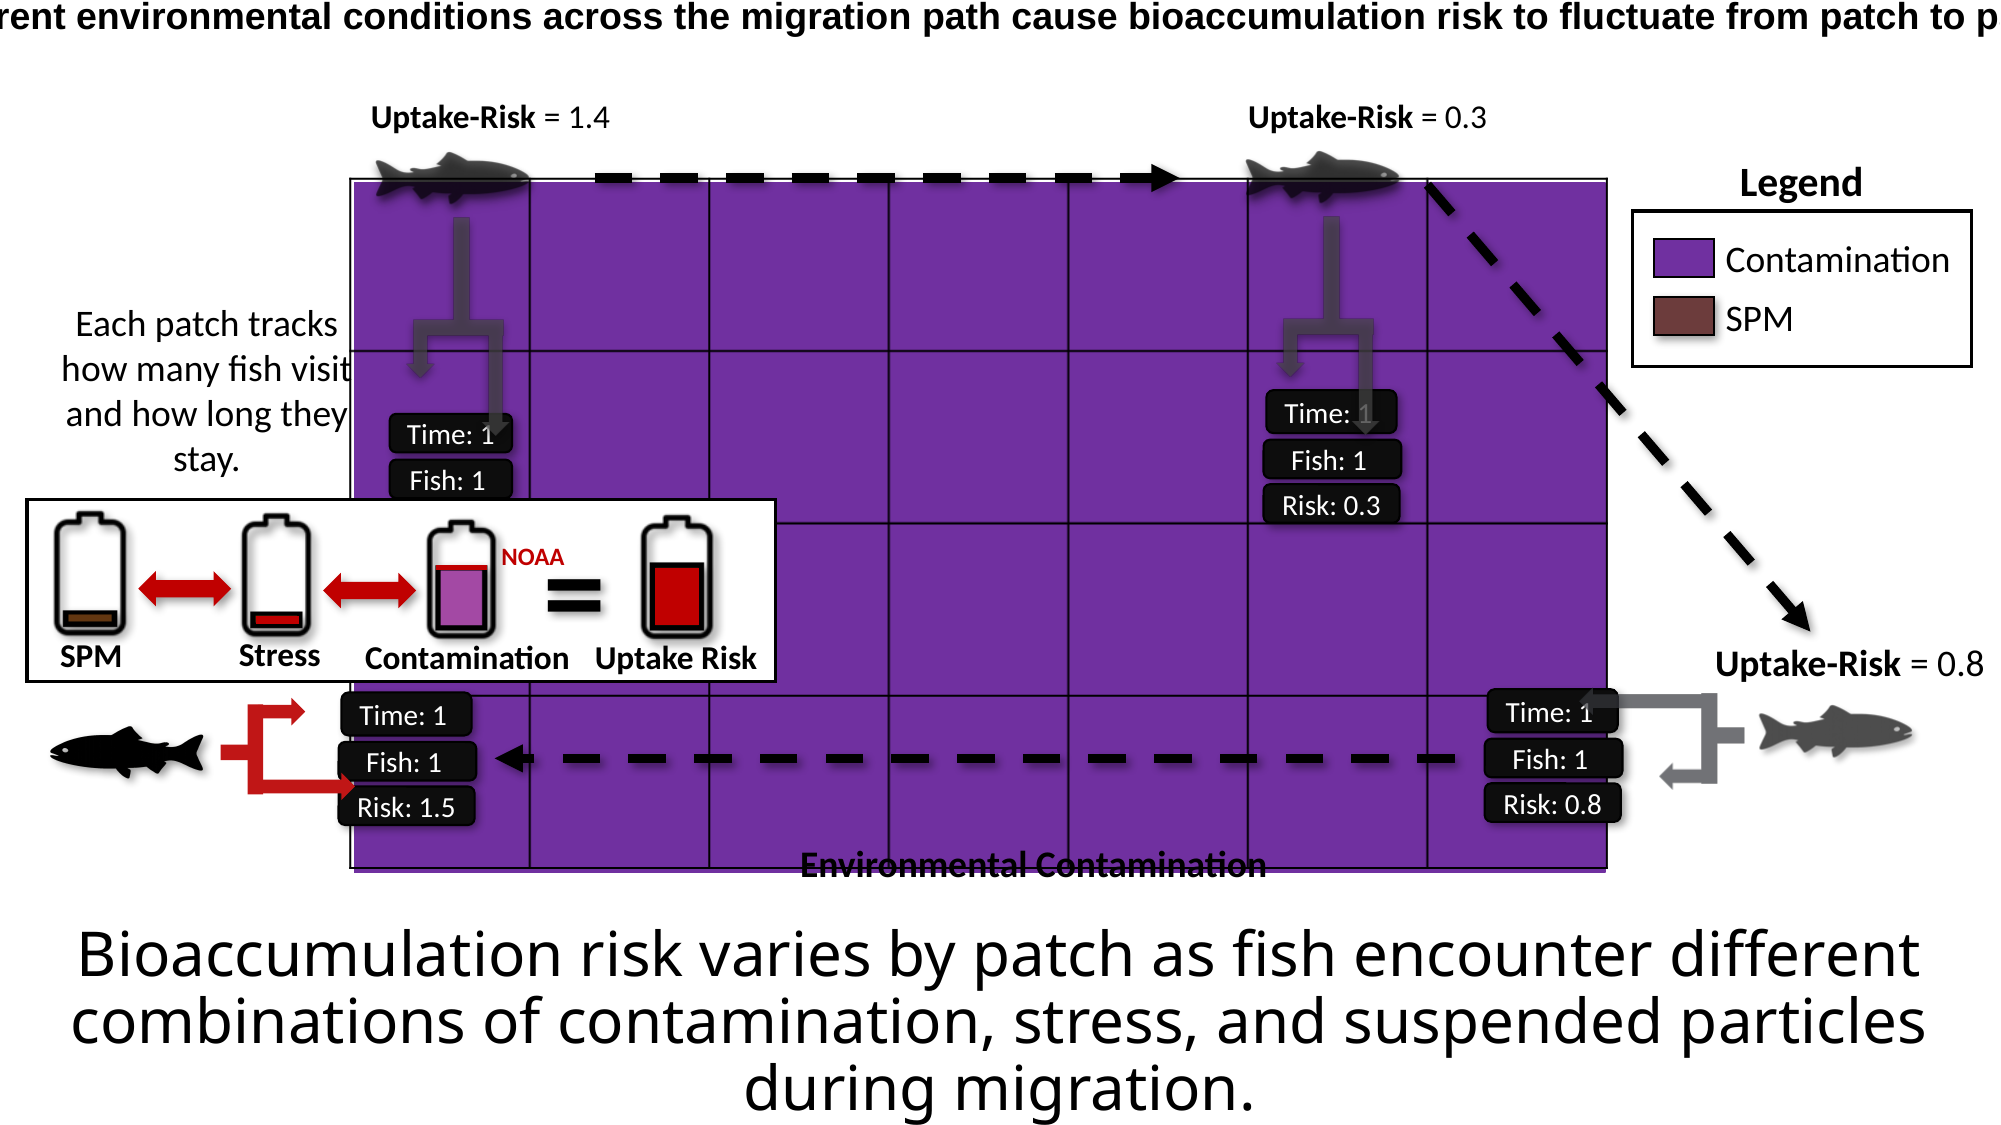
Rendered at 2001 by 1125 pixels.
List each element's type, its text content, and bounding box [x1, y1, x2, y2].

title Bioaccumulation risk varies by patch as fish encounter different combinations of contamination, stress, and suspended particles during migration. [39, 914, 1961, 1125]
text_box Uptake-Risk = 1.4 [356, 90, 777, 143]
text_box Risk: 1.5 [337, 794, 349, 827]
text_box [1632, 147, 2000, 367]
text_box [1427, 184, 1811, 632]
picture [6, 696, 243, 834]
text_box Uptake-Risk = 0.3 [1233, 90, 1654, 143]
text_box Time: 1 [340, 691, 349, 737]
text_box Different environmental conditions across the migration path cause bioaccumulation risk to fluctuate from patch to patch. [0, 0, 2000, 90]
text_box Fish: 1 [339, 740, 349, 779]
text_box Each patch tracks how many fish visit and how long they stay. [29, 291, 349, 486]
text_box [0, 486, 815, 685]
text_box Uptake-Risk = 0.8 [1700, 631, 2000, 692]
text_box Environmental Contamination [544, 871, 1523, 893]
picture [331, 117, 1968, 871]
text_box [236, 681, 339, 817]
